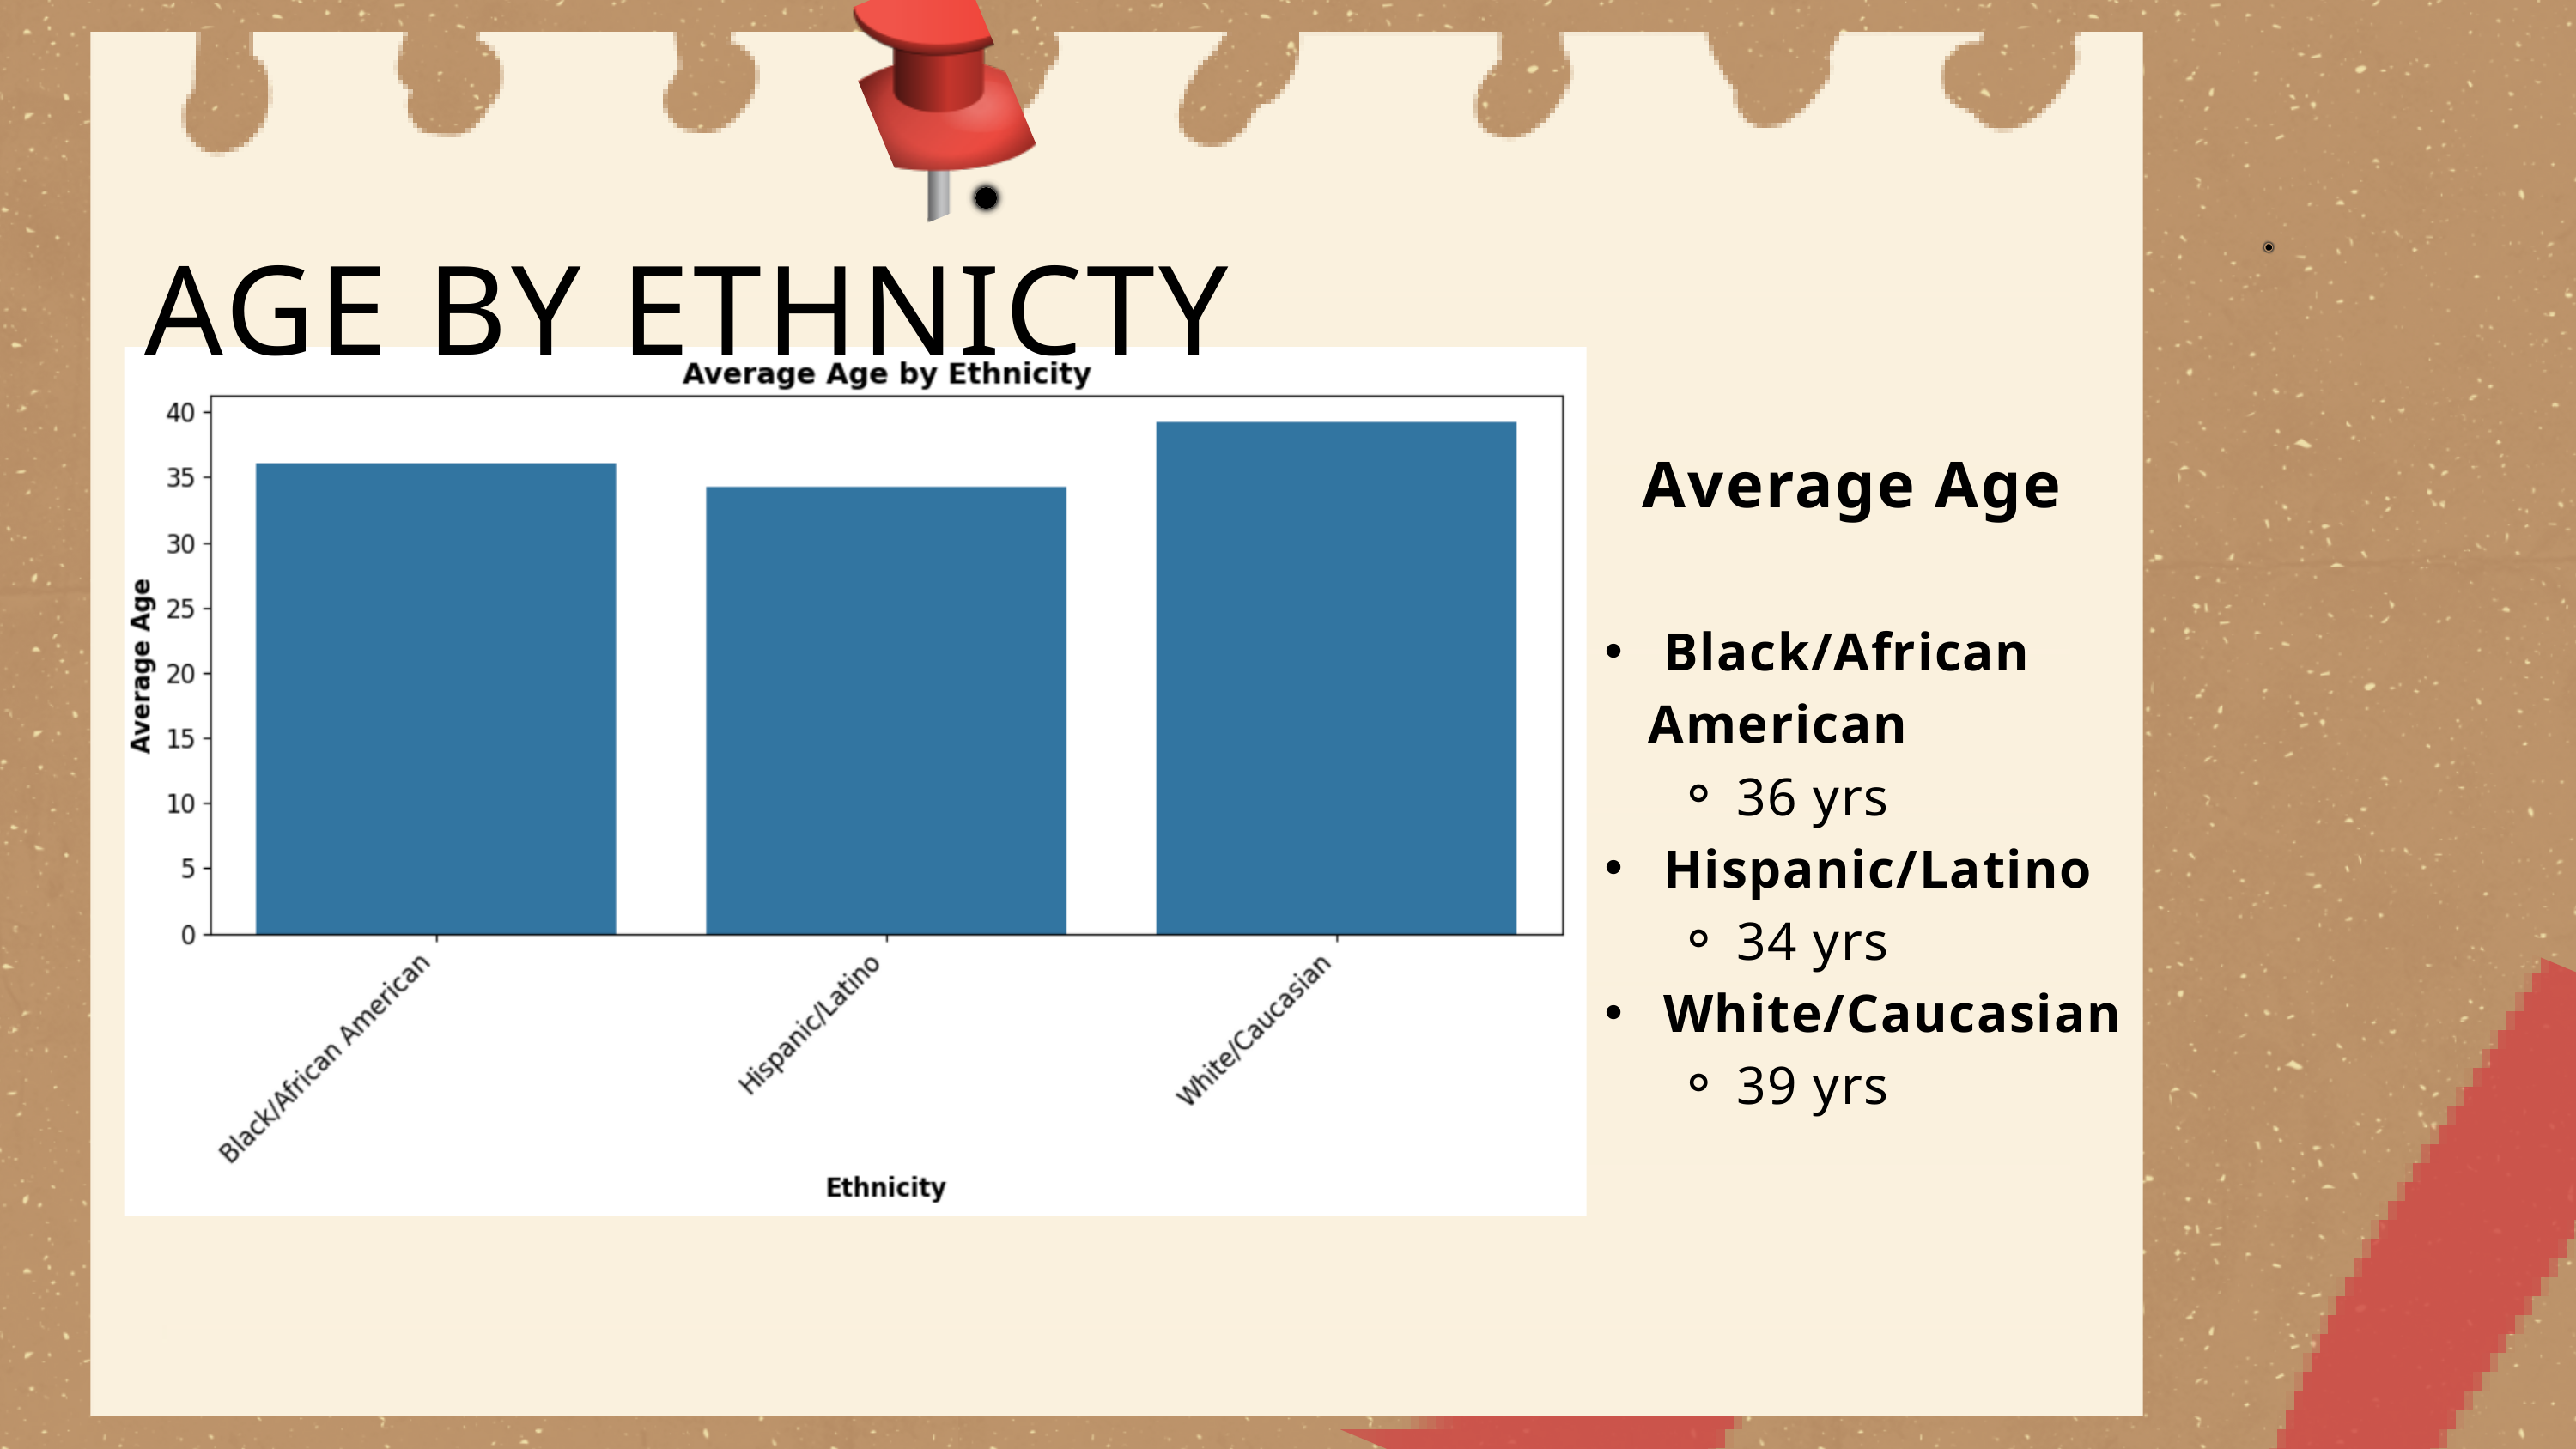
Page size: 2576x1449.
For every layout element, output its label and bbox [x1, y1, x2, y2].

text_box [0, 0, 2576, 1449]
text_box [830, 0, 1048, 227]
text_box [2262, 240, 2275, 254]
